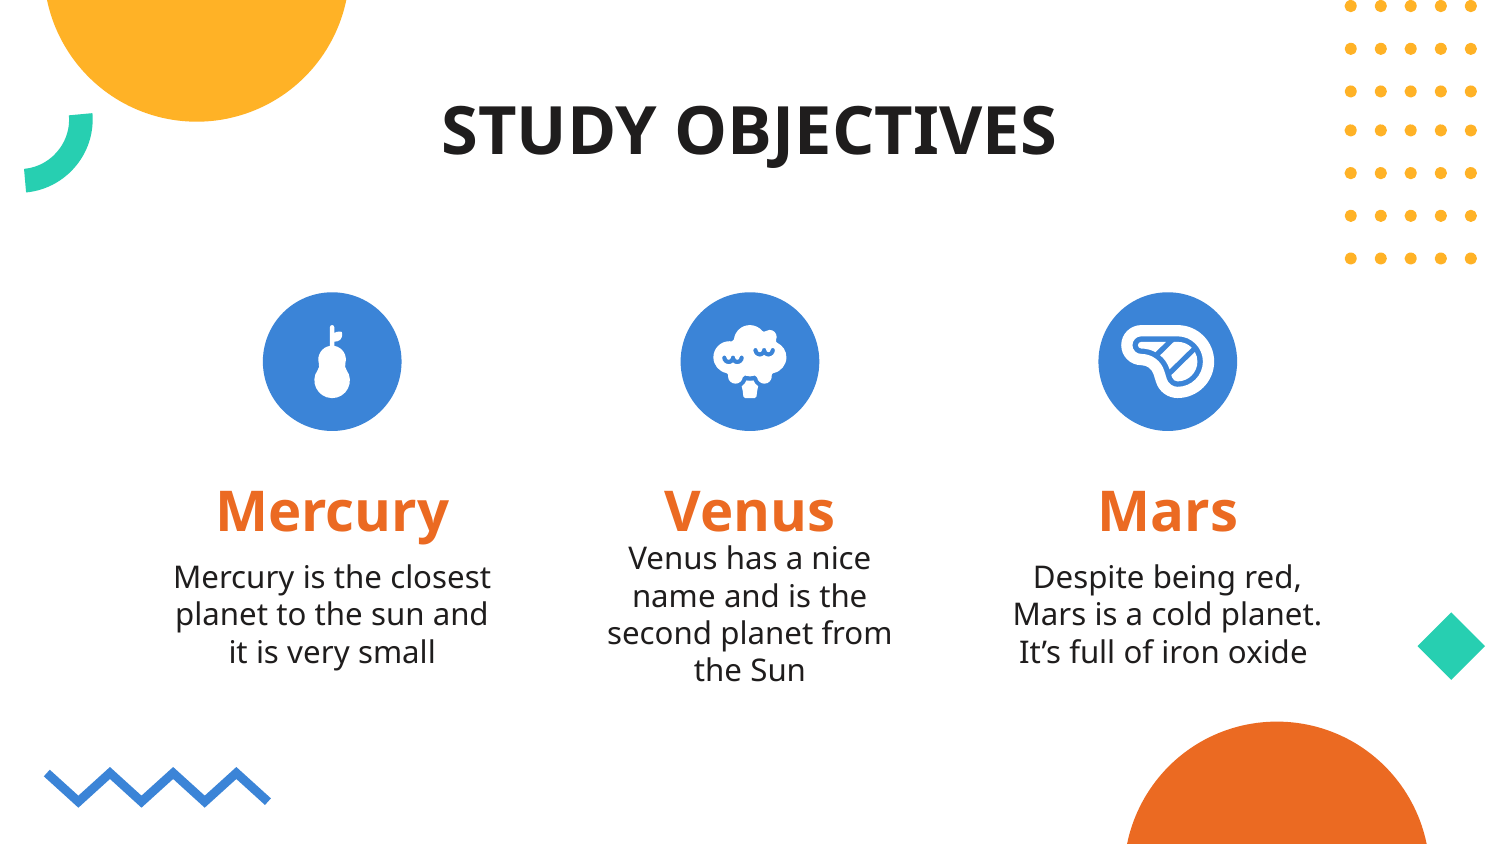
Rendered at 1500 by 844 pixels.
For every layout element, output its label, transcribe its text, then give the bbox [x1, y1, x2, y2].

text_box [262, 292, 402, 431]
title Venus [571, 473, 929, 546]
text_box [314, 325, 350, 399]
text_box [713, 324, 787, 399]
subtitle Venus has a nice name and is the second planet from the Sun [571, 552, 929, 674]
subtitle Despite being red, Mars is a cold planet. It’s full of iron oxide [989, 552, 1347, 674]
subtitle Mercury is the closest planet to the sun and it is very small [153, 552, 511, 674]
text_box [1098, 292, 1238, 431]
title Mercury [153, 473, 511, 546]
text_box [680, 292, 820, 431]
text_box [1120, 324, 1215, 399]
title Mars [989, 473, 1347, 546]
title STUDY OBJECTIVES [116, 72, 1383, 167]
